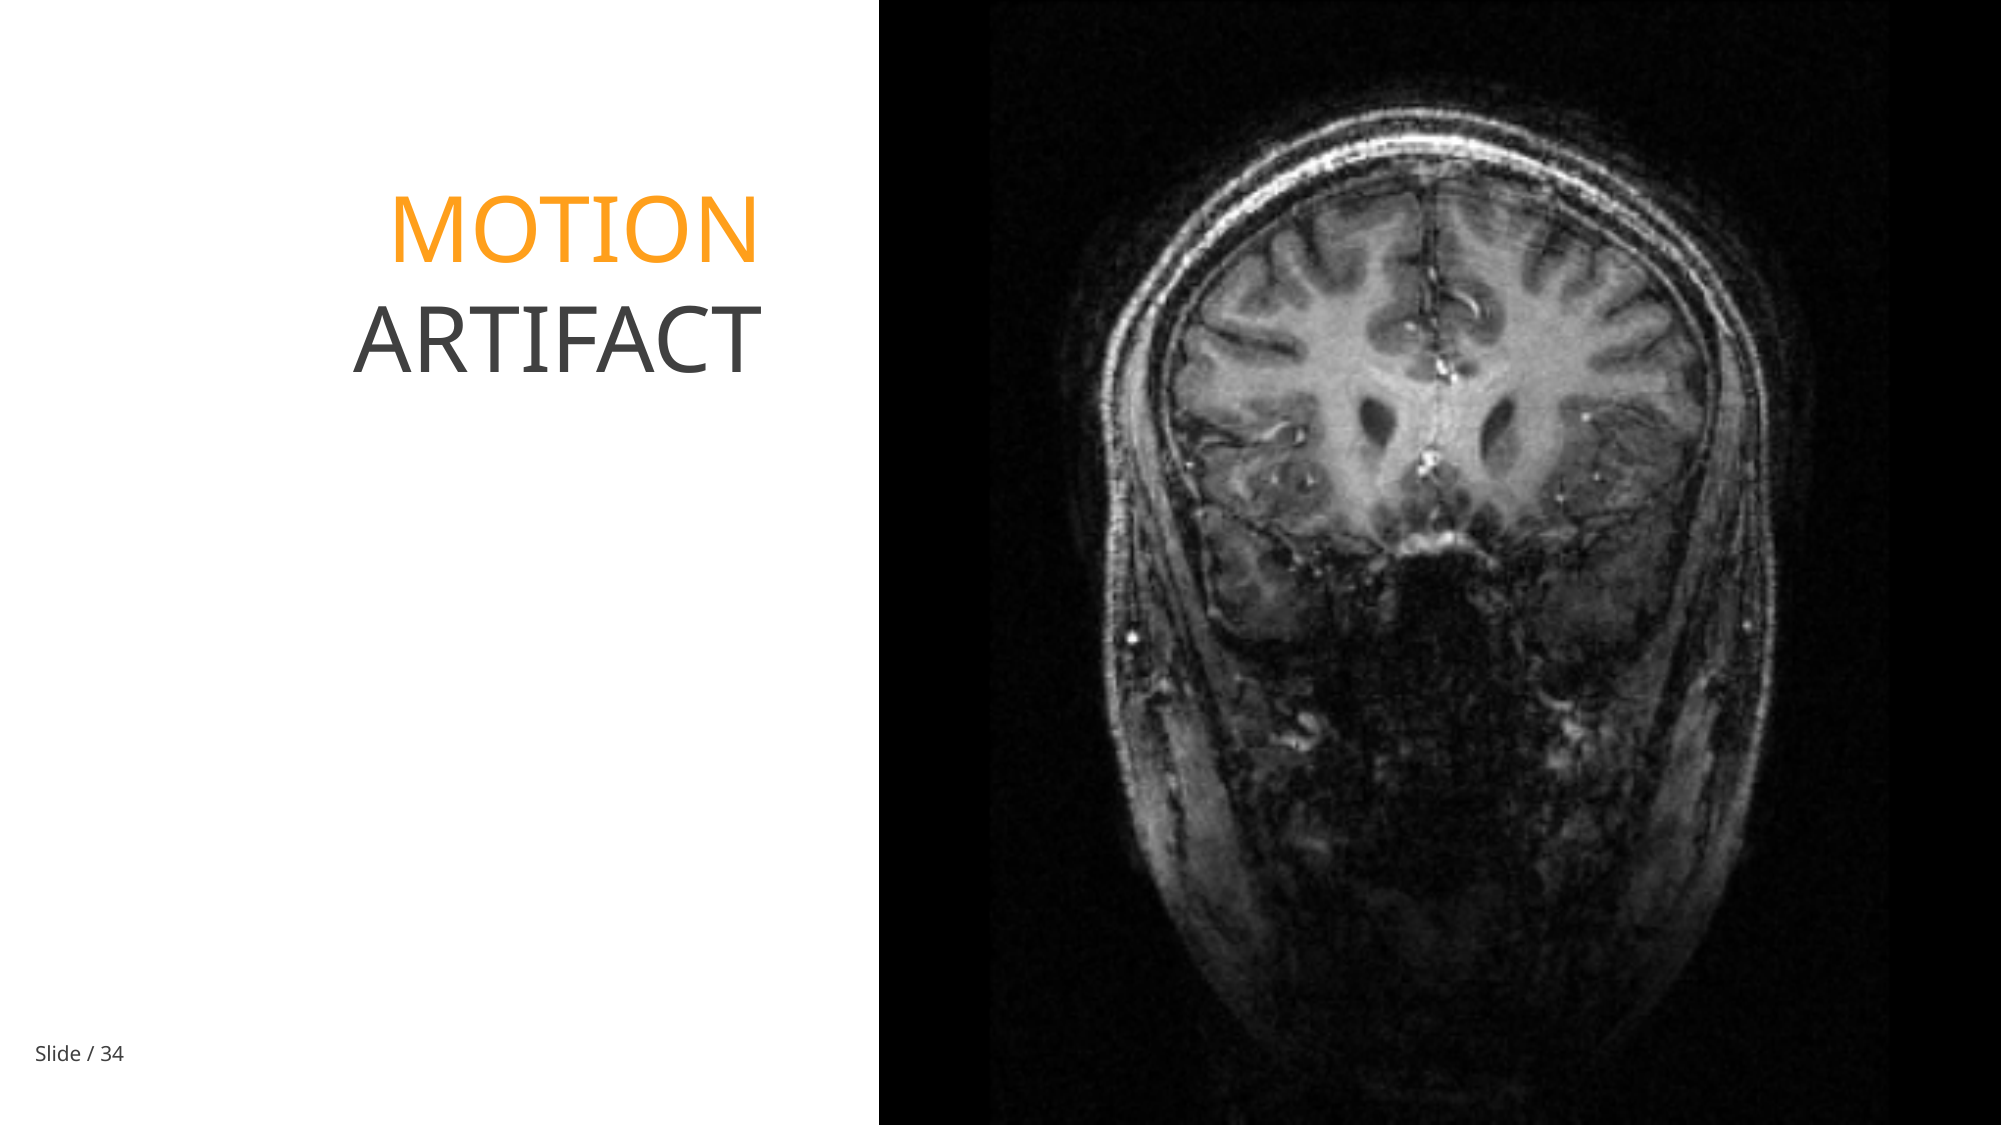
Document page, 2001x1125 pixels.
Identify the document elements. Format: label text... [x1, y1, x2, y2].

picture [879, 0, 2001, 1125]
text_box MOTION ARTIFACT [338, 163, 778, 398]
